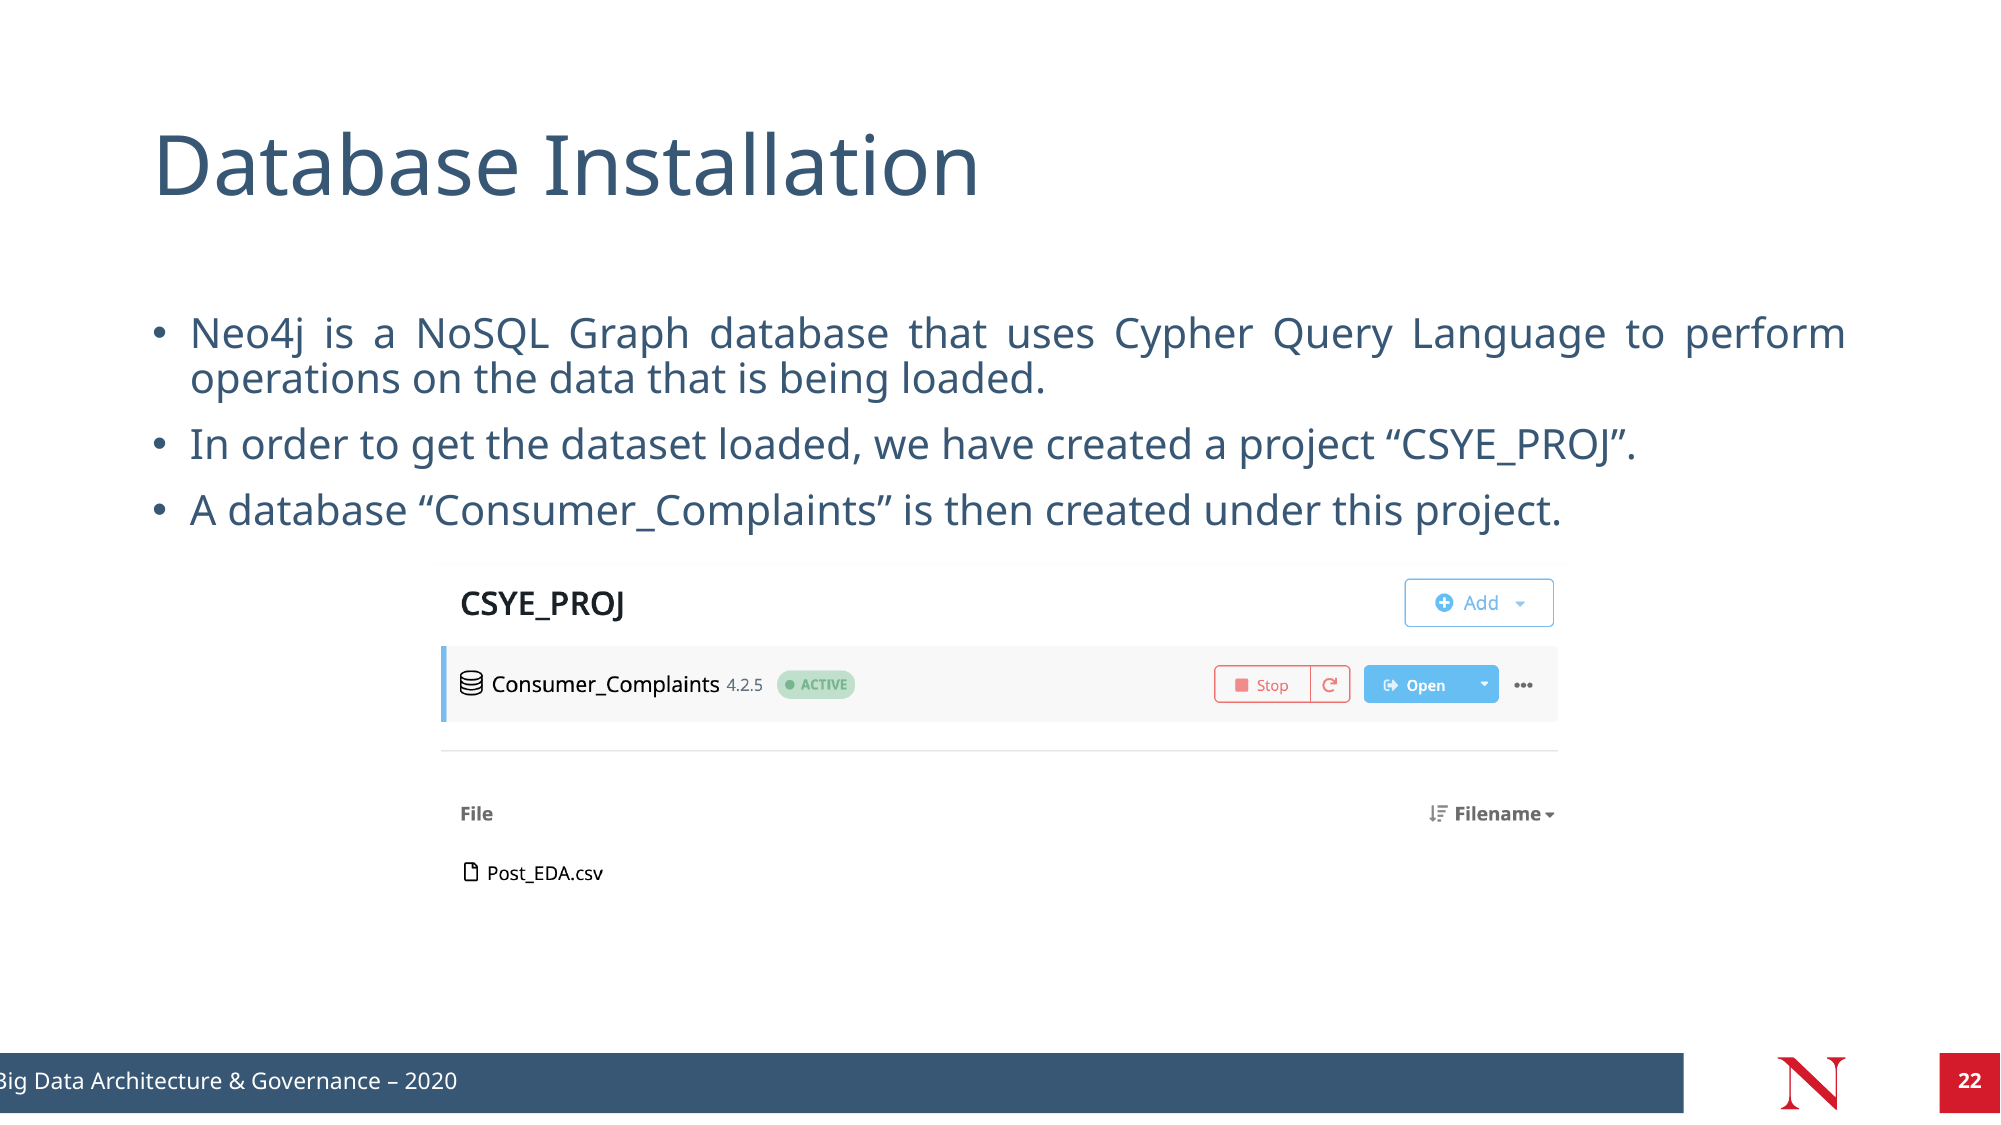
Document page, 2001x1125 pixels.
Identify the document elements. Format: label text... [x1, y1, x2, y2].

list Neo4j is a NoSQL Graph database that uses Cypher Query Language to perform operations on the data that is being loaded. In order to get the dataset loaded, we have created a project “CSYE_PROJ”. A database “Consumer_Complaints” is then created under this project. [137, 304, 1863, 1038]
title Database Installation [137, 59, 1863, 278]
picture [1766, 1038, 1857, 1125]
picture [430, 562, 1570, 992]
